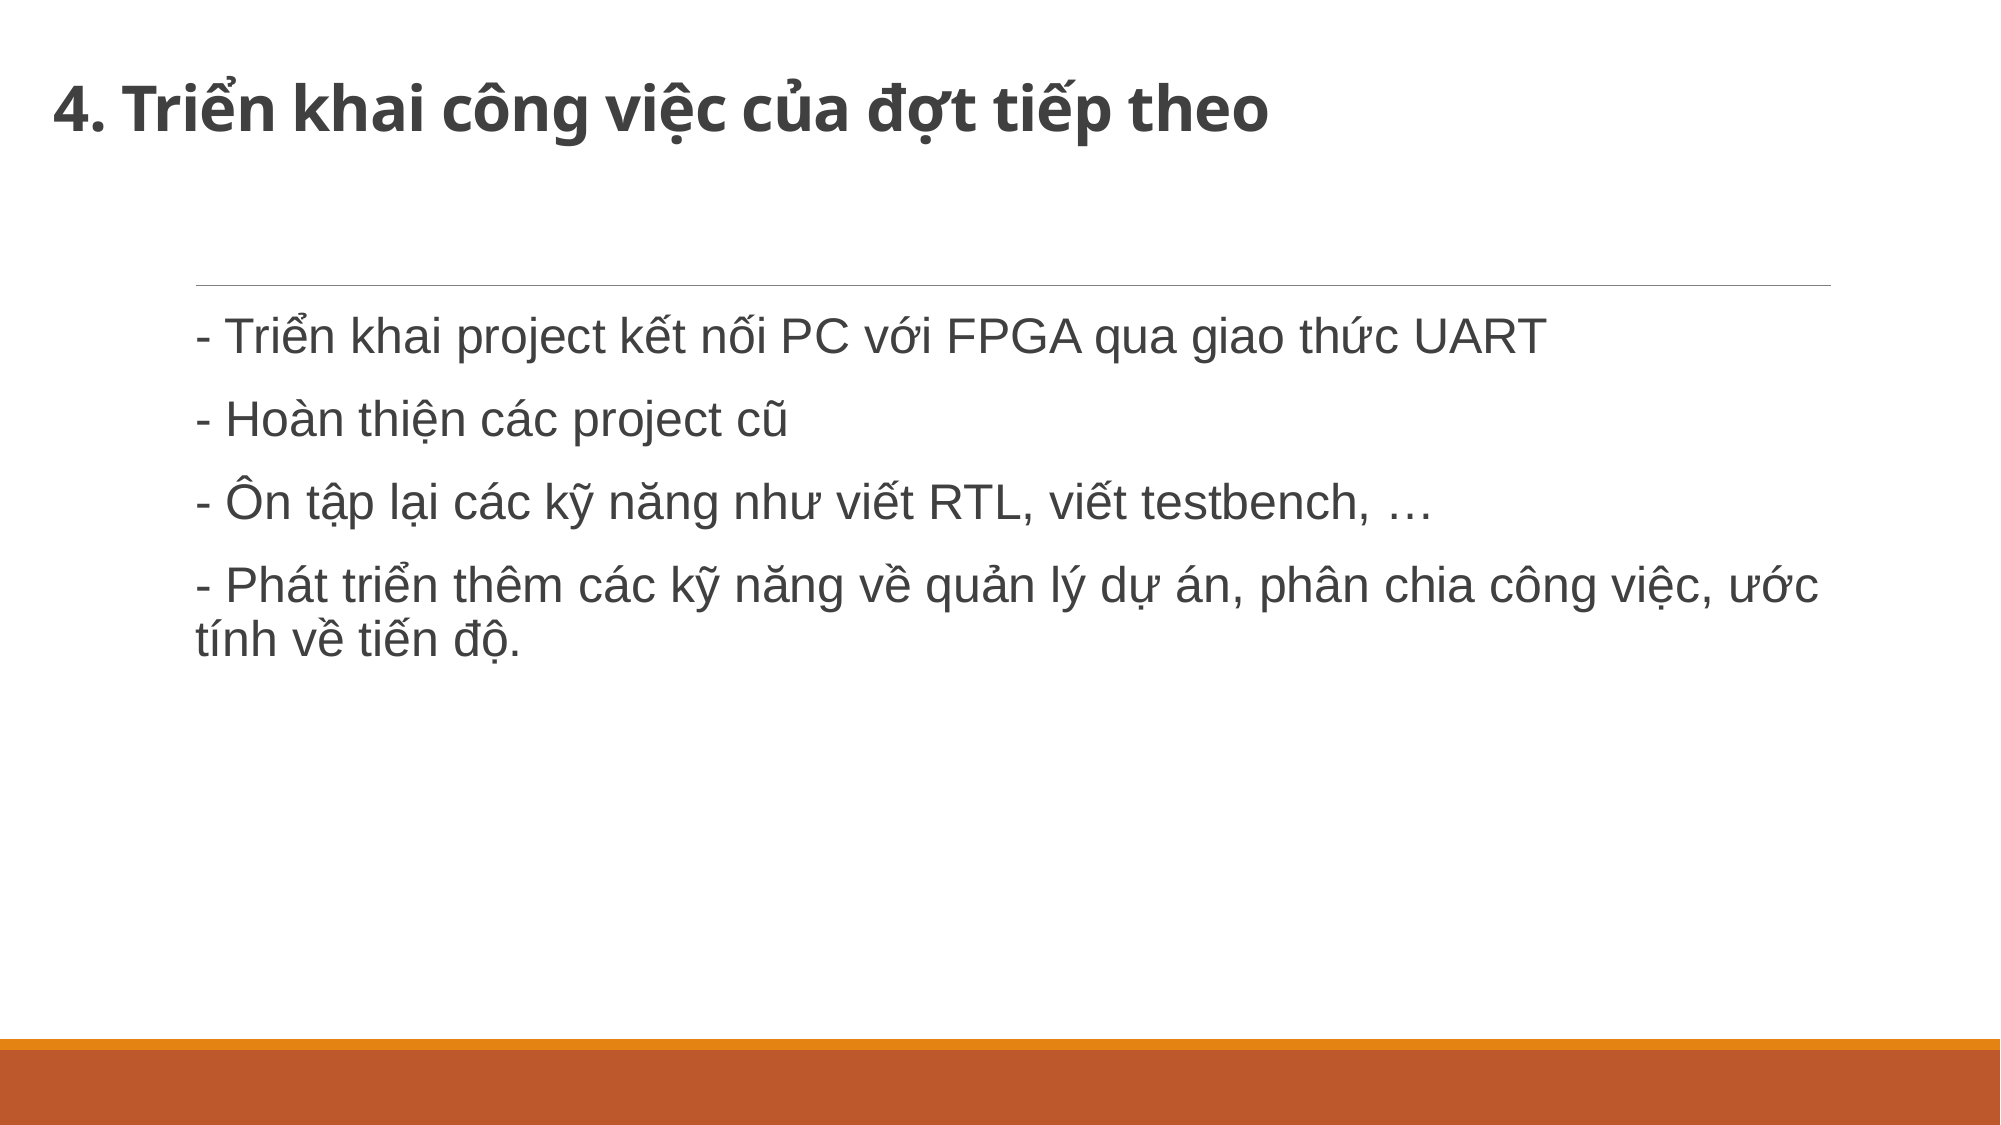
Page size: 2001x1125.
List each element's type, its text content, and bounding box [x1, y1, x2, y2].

title 4. Triển khai công việc của đợt tiếp theo [38, 36, 1380, 152]
list - Triển khai project kết nối PC với FPGA qua giao thức UART - Hoàn thiện các project cũ - Ôn tập lại các kỹ năng như viết RTL, viết testbench, … - Phát triển thêm các kỹ năng về quản lý dự án, phân chia công việc, ước tính về tiến độ. [180, 302, 1830, 963]
